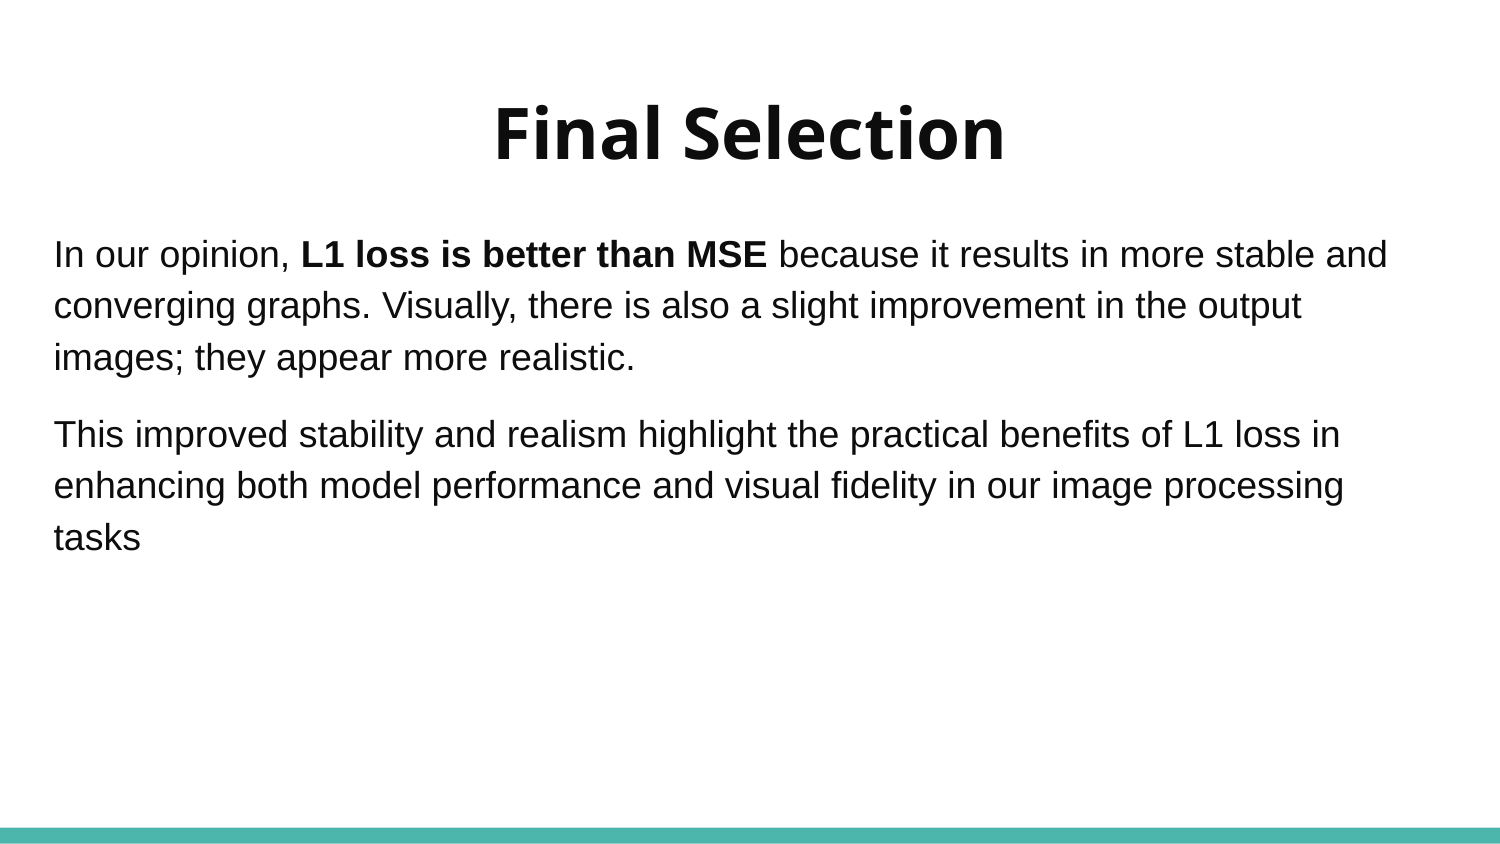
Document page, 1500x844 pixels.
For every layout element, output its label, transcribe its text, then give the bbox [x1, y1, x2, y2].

list In our opinion, L1 loss is better than MSE because it results in more stable and converging graphs. Visually, there is also a slight improvement in the output images; they appear more realistic. This improved stability and realism highlight the practical benefits of L1 loss in enhancing both model performance and visual fidelity in our image processing tasks [38, 207, 1437, 750]
title Final Selection [51, 72, 1449, 189]
